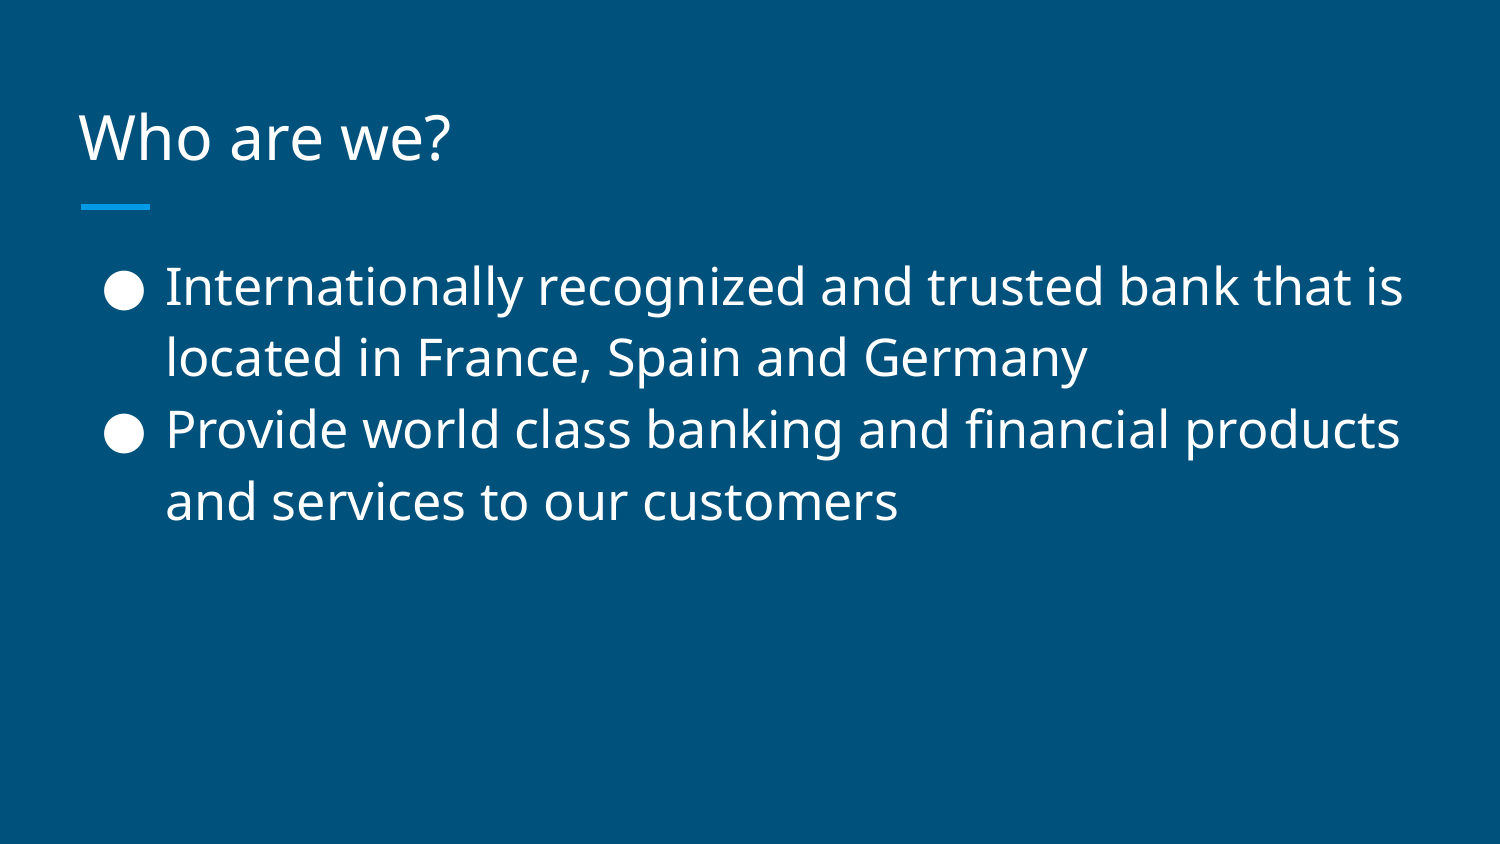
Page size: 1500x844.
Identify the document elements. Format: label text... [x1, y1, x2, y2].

list Internationally recognized and trusted bank that is located in France, Spain and Germany Provide world class banking and financial products and services to our customers [0, 228, 1500, 844]
title Who are we? [63, 75, 1437, 188]
